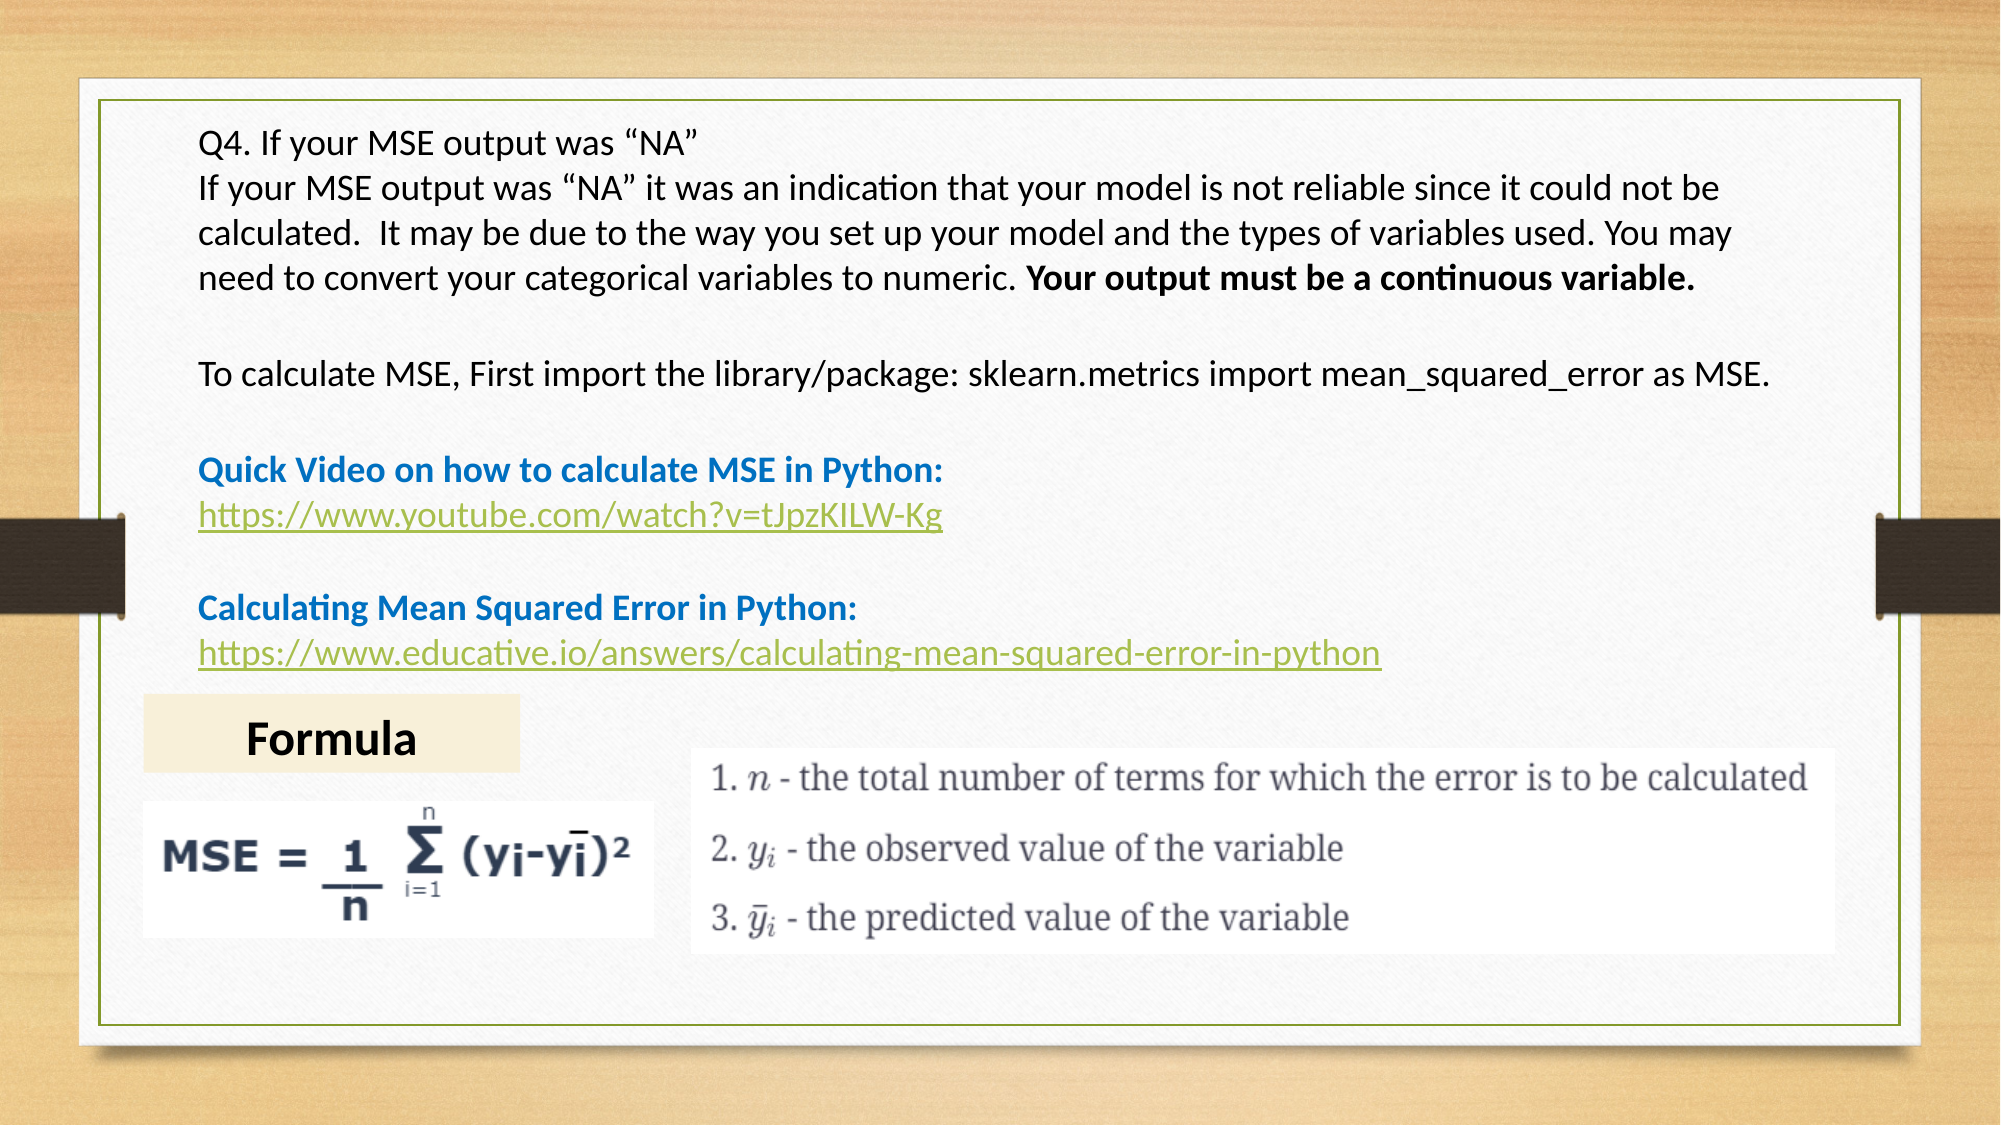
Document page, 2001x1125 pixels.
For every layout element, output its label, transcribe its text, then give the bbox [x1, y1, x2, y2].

text_box Formula [143, 693, 521, 773]
text_box Q4. If your MSE output was “NA” If your MSE output was “NA” it was an indication that your model is not reliable since it could not be calculated. It may be due to the way you set up your model and the types of variables used. You may need to convert your categorical variables to numeric. Your output must be a continuous variable. To calculate MSE, First import the library/package: sklearn.metrics import mean_squared_error as MSE. Quick Video on how to calculate MSE in Python: https://www.youtube.com/watch?v=tJpzKILW-Kg Calculating Mean Squared Error in Python: https://www.educative.io/answers/calculating-mean-squared-error-in-python [183, 110, 1817, 681]
picture [0, 0, 2001, 1125]
